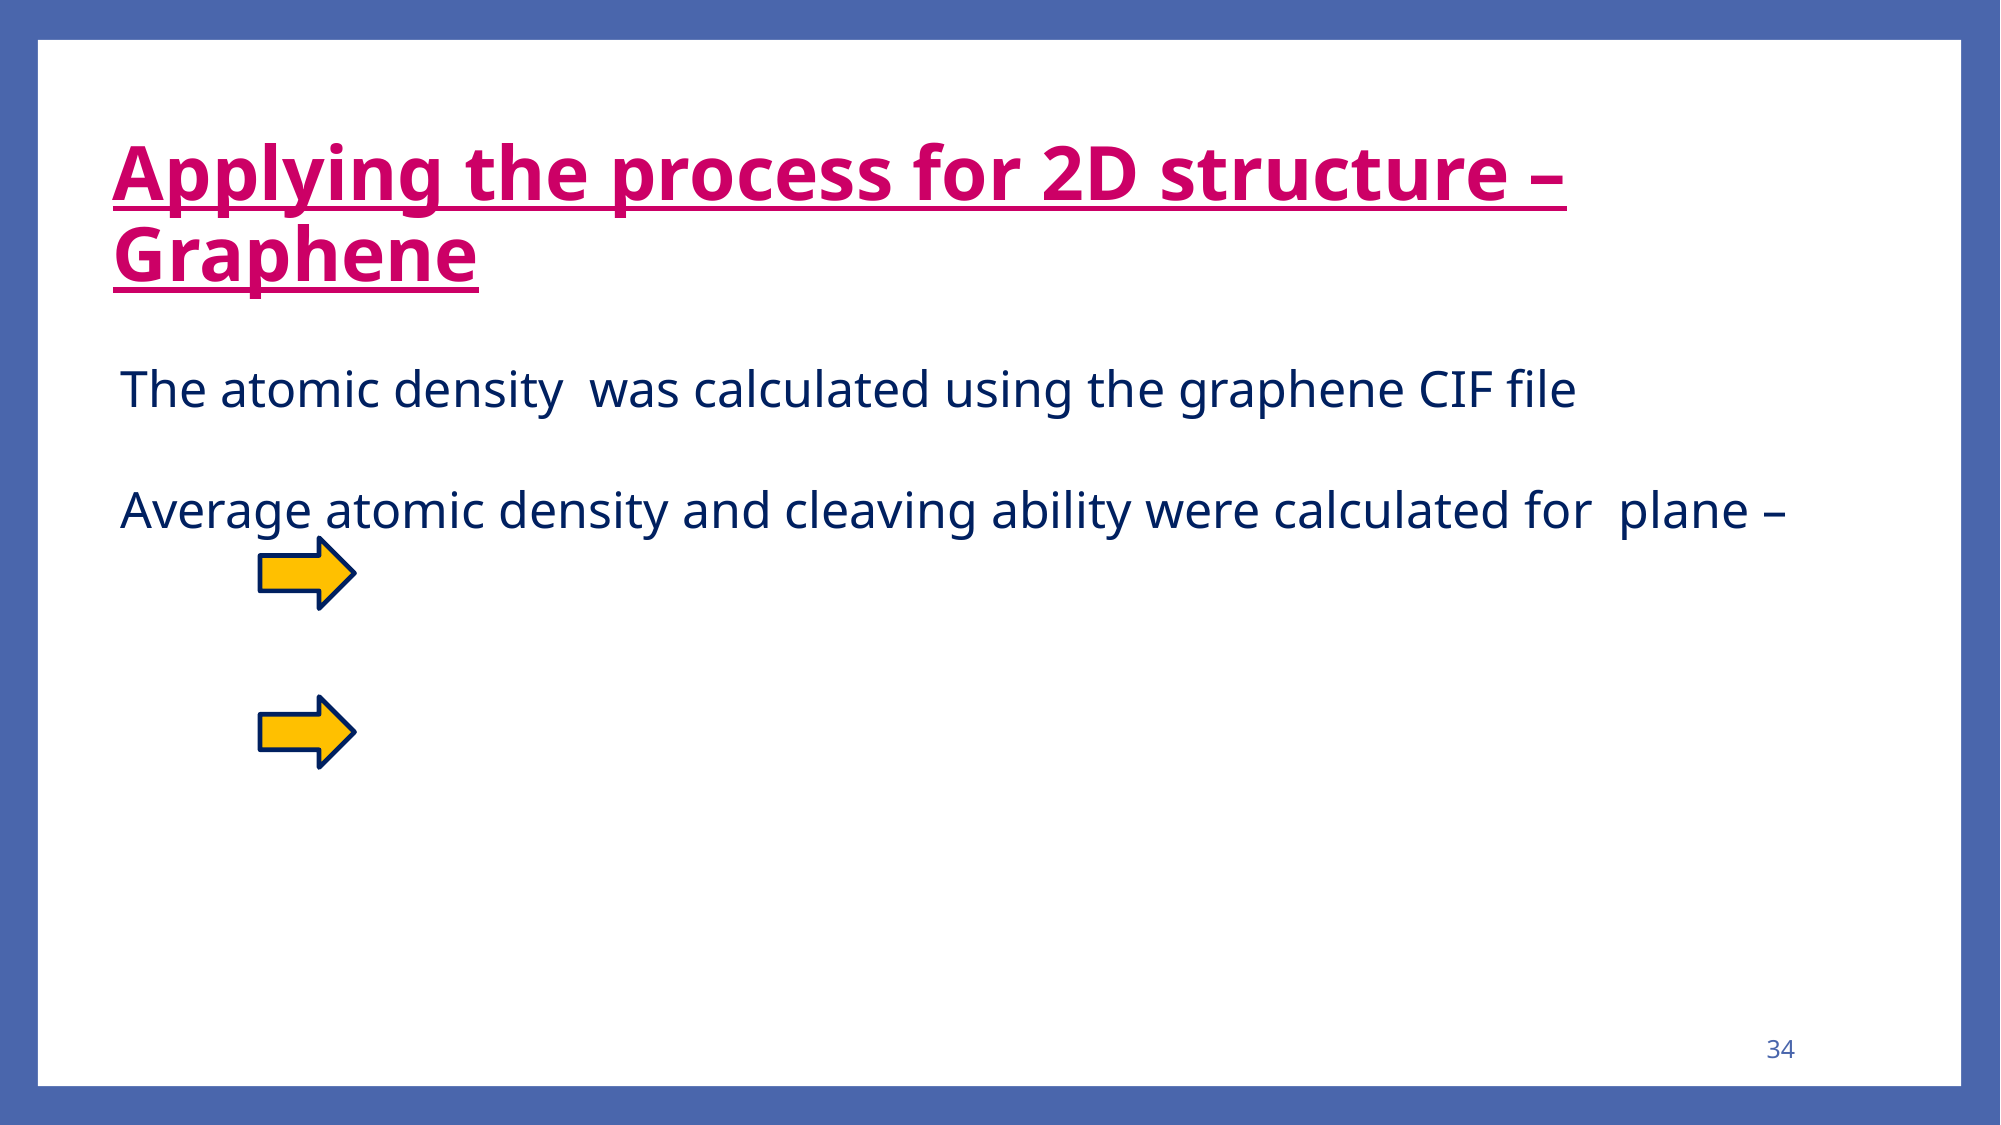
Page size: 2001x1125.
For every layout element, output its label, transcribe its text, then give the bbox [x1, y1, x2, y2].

text_box [258, 695, 356, 769]
slide_number 34 [1530, 1020, 1811, 1081]
text_box [258, 536, 356, 611]
